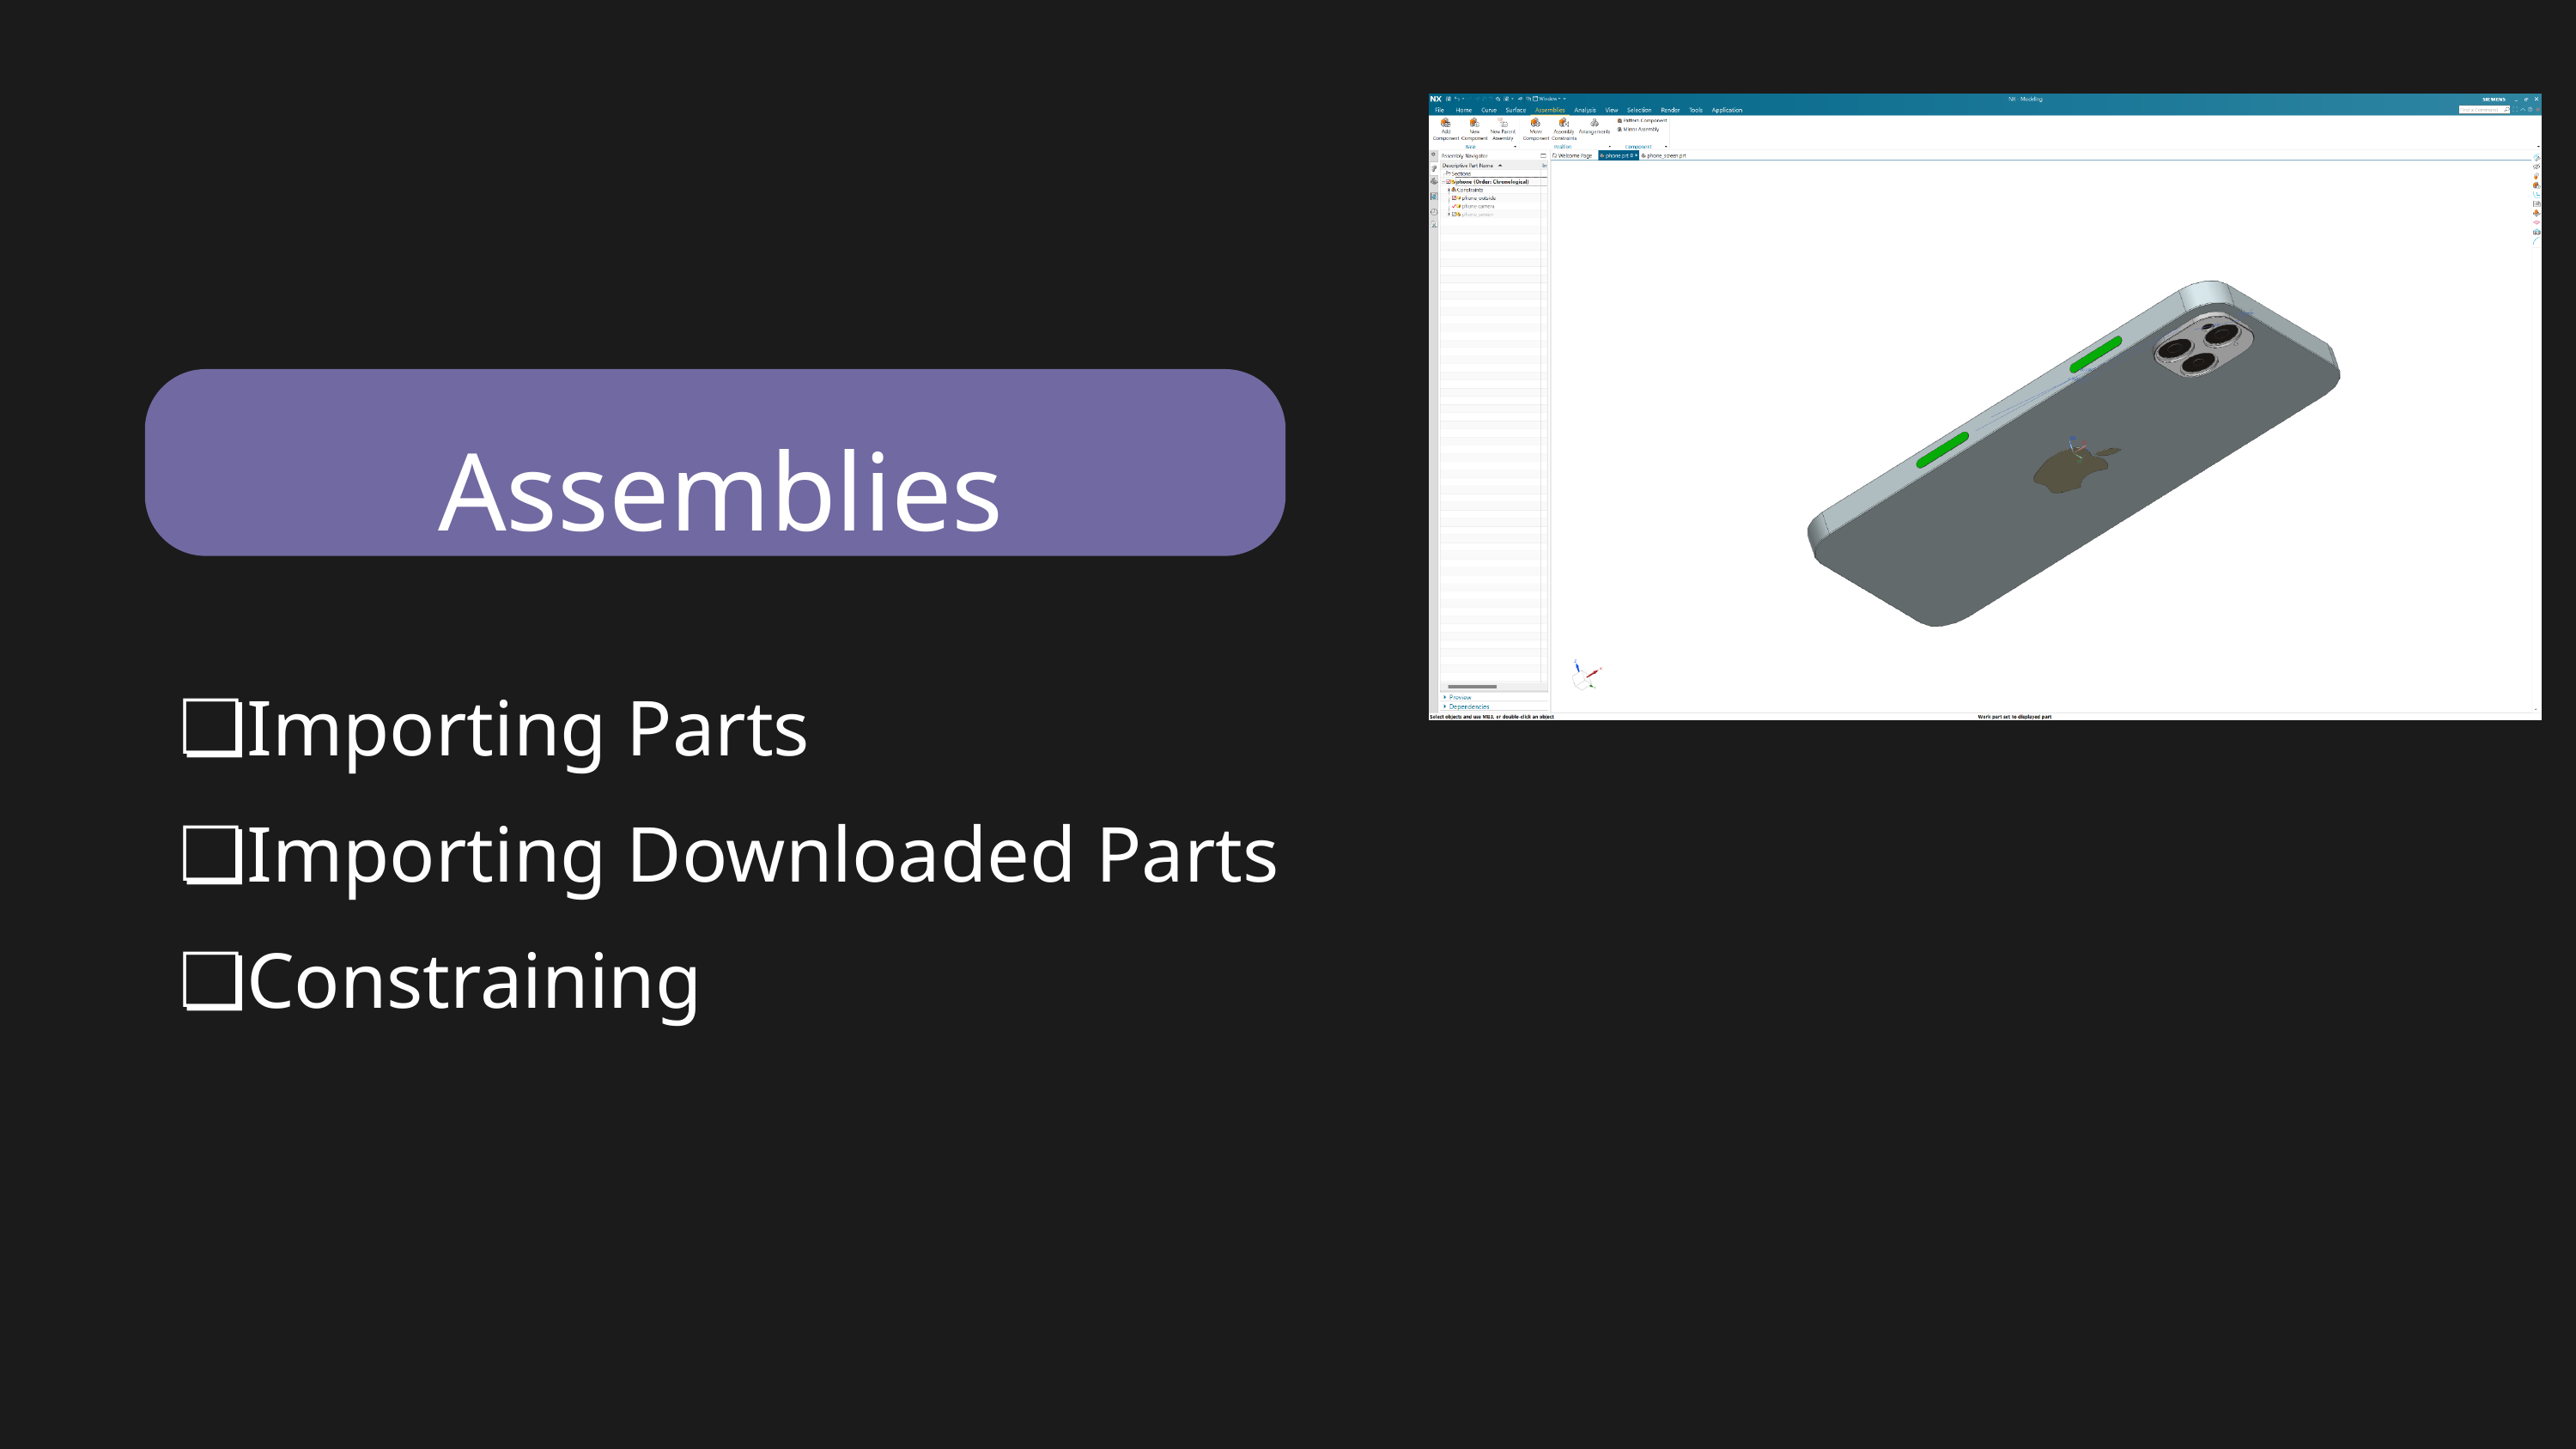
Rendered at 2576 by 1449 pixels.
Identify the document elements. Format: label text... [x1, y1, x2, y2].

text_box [144, 146, 1292, 779]
text_box Importing Parts Importing Downloaded Parts Constraining [179, 644, 1421, 1258]
picture [1429, 94, 2543, 720]
